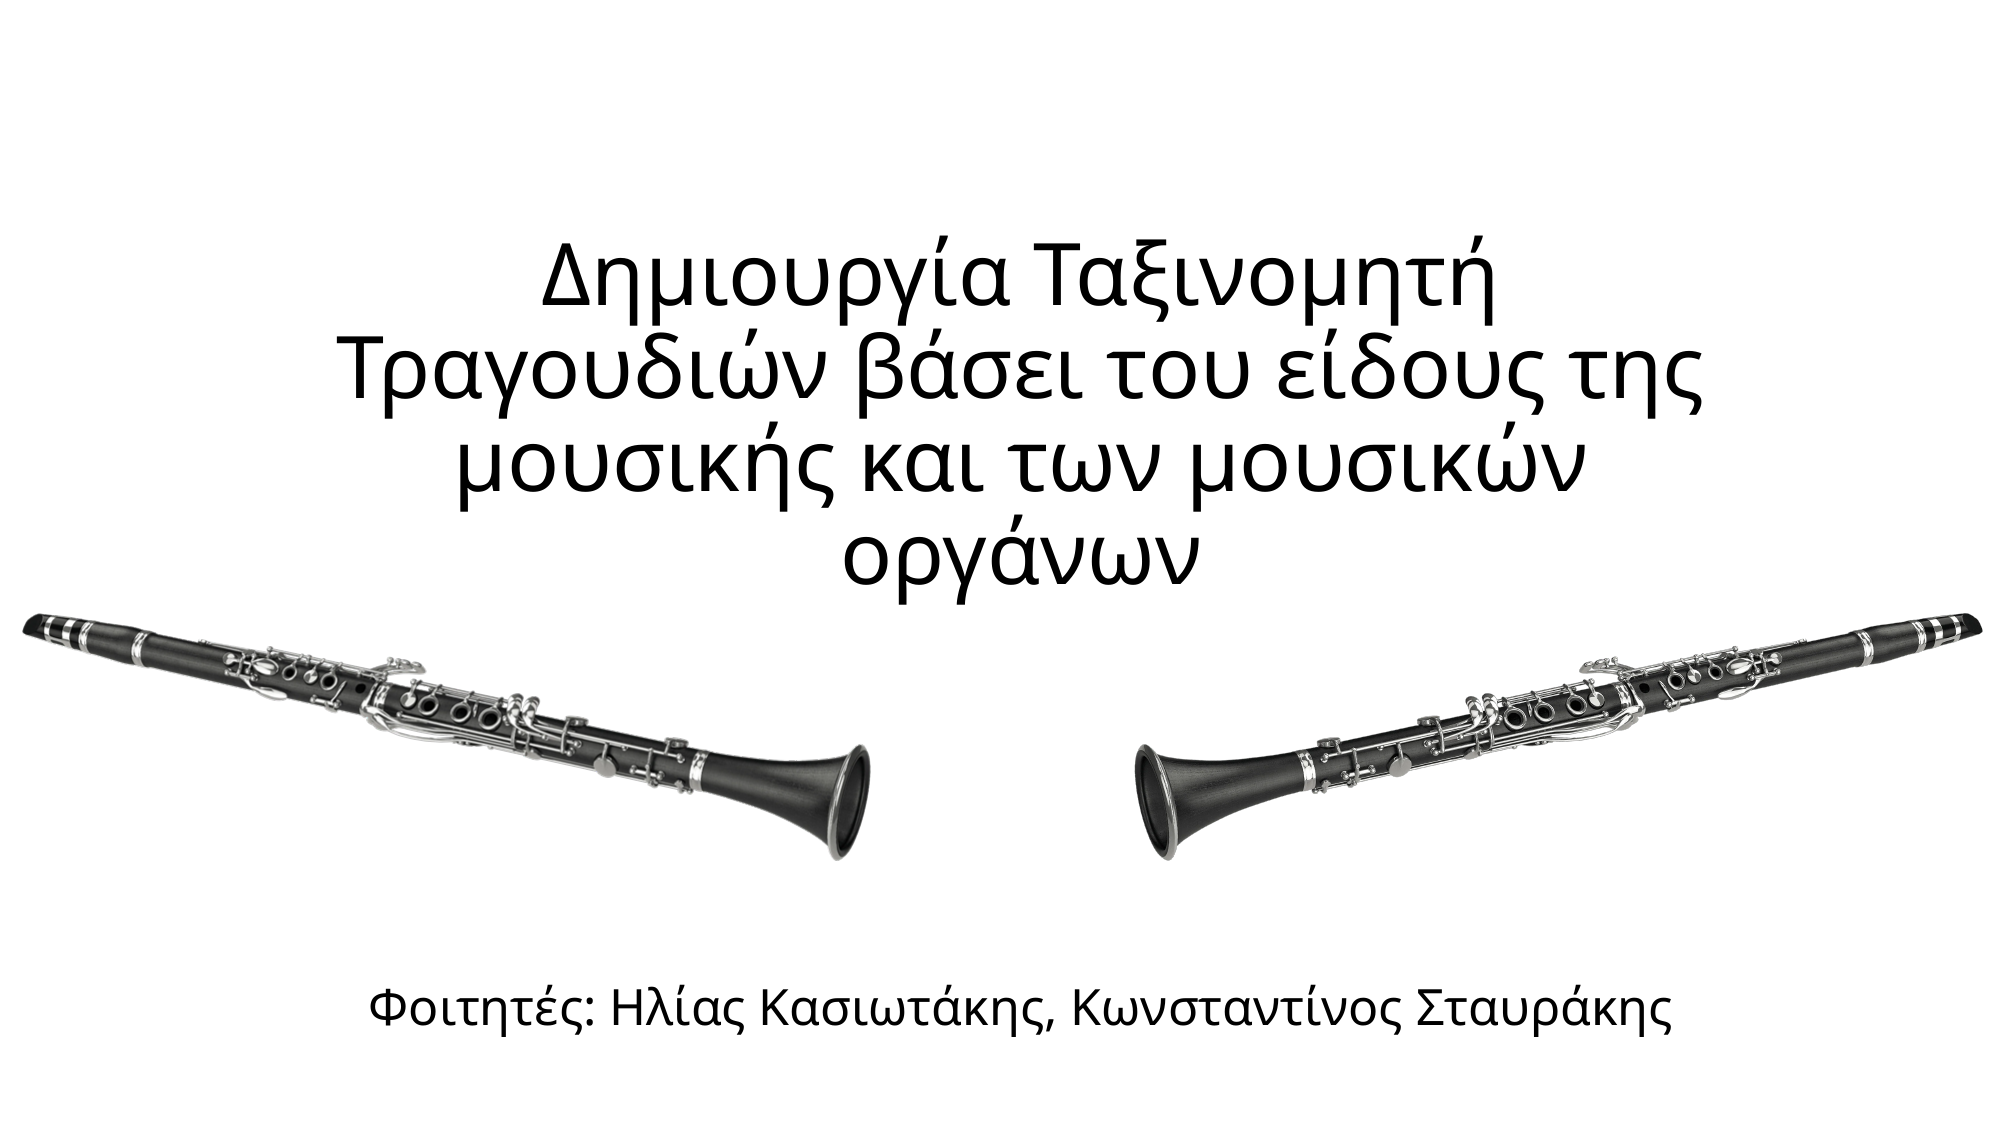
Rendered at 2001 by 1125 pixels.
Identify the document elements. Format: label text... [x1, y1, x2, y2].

picture [0, 531, 2000, 971]
subtitle Φοιτητές: Ηλίας Κασιωτάκης, Κωνσταντίνος Σταυράκης [271, 971, 1772, 1091]
title Δημιουργία Ταξινομητή Τραγουδιών βάσει του είδους της μουσικής και των μουσικών οργάνων [271, 219, 1772, 531]
